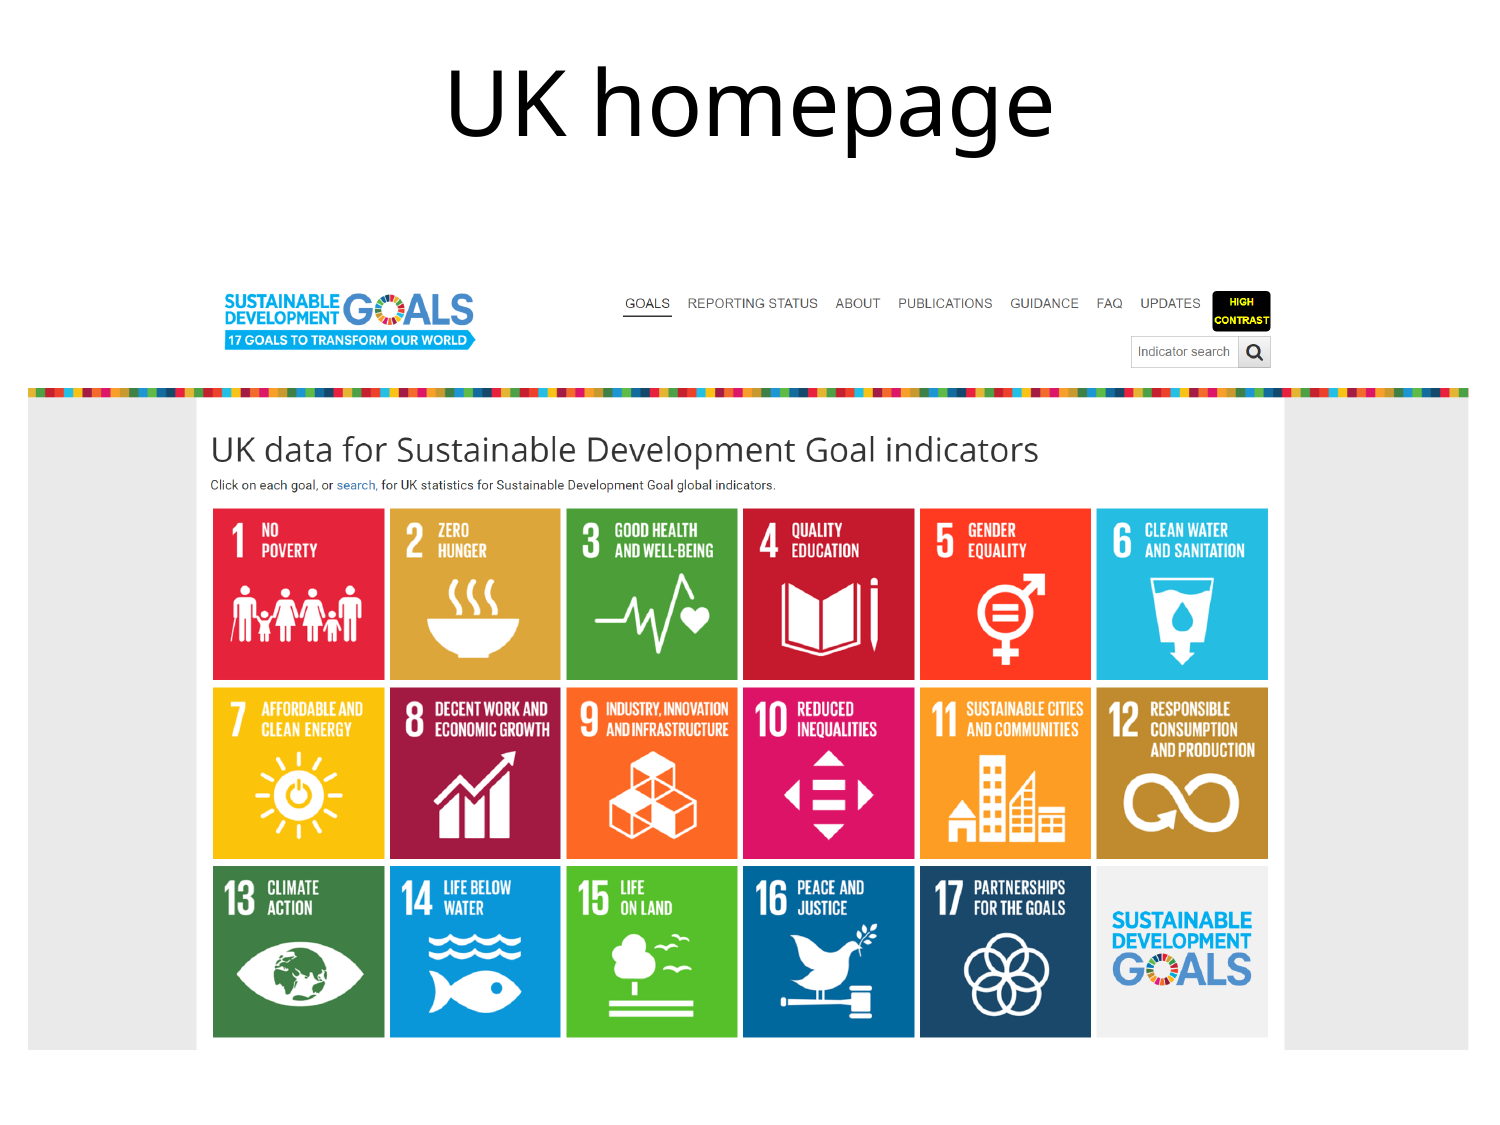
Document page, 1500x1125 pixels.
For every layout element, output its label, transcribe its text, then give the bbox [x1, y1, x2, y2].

picture [28, 281, 1469, 1050]
title UK homepage [103, 25, 1397, 189]
